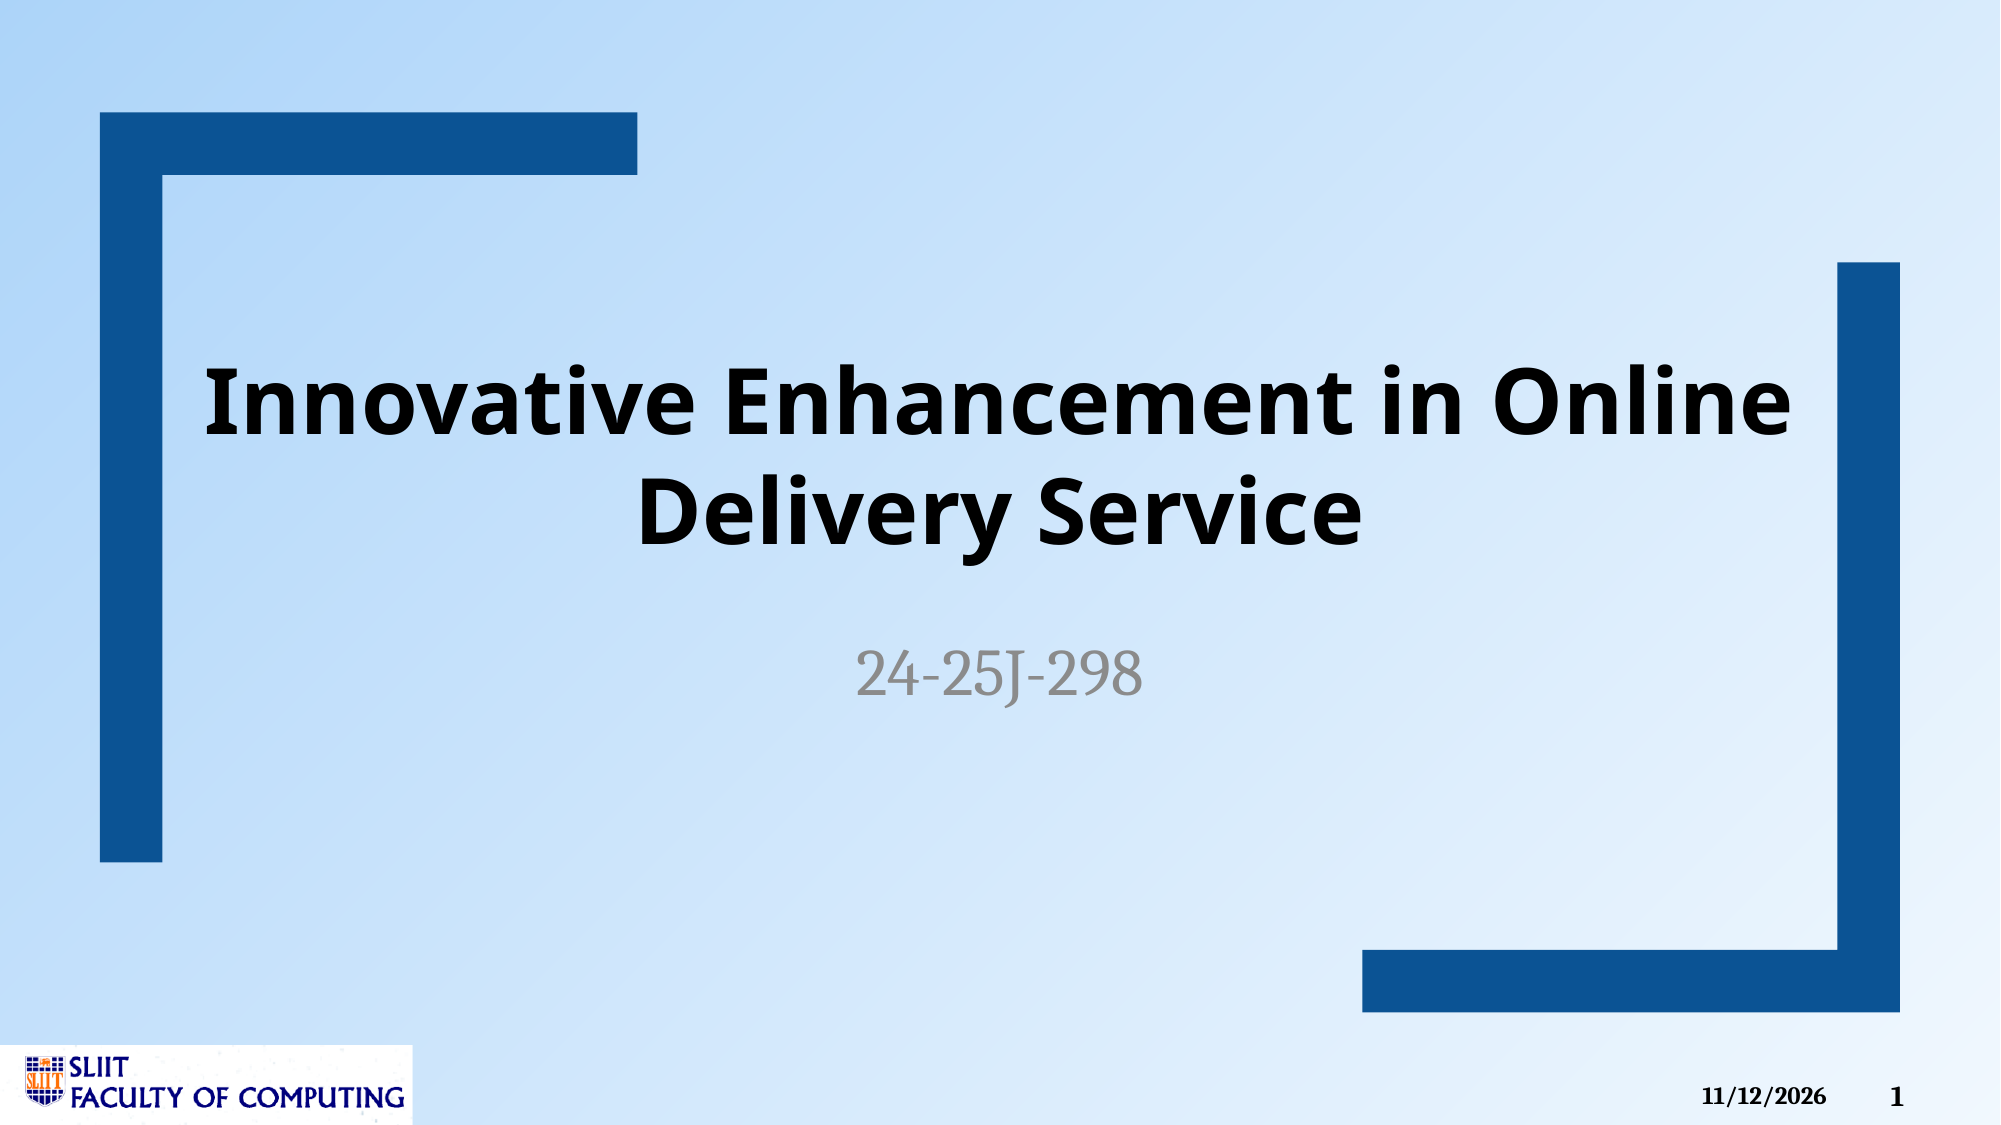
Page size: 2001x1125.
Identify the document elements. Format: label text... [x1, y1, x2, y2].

picture [0, 1045, 413, 1125]
text_box [99, 112, 638, 863]
title Innovative Enhancement in Online Delivery Service [163, 331, 1837, 574]
subtitle 24-25J-298 [300, 621, 1700, 738]
text_box [1362, 262, 1901, 1013]
